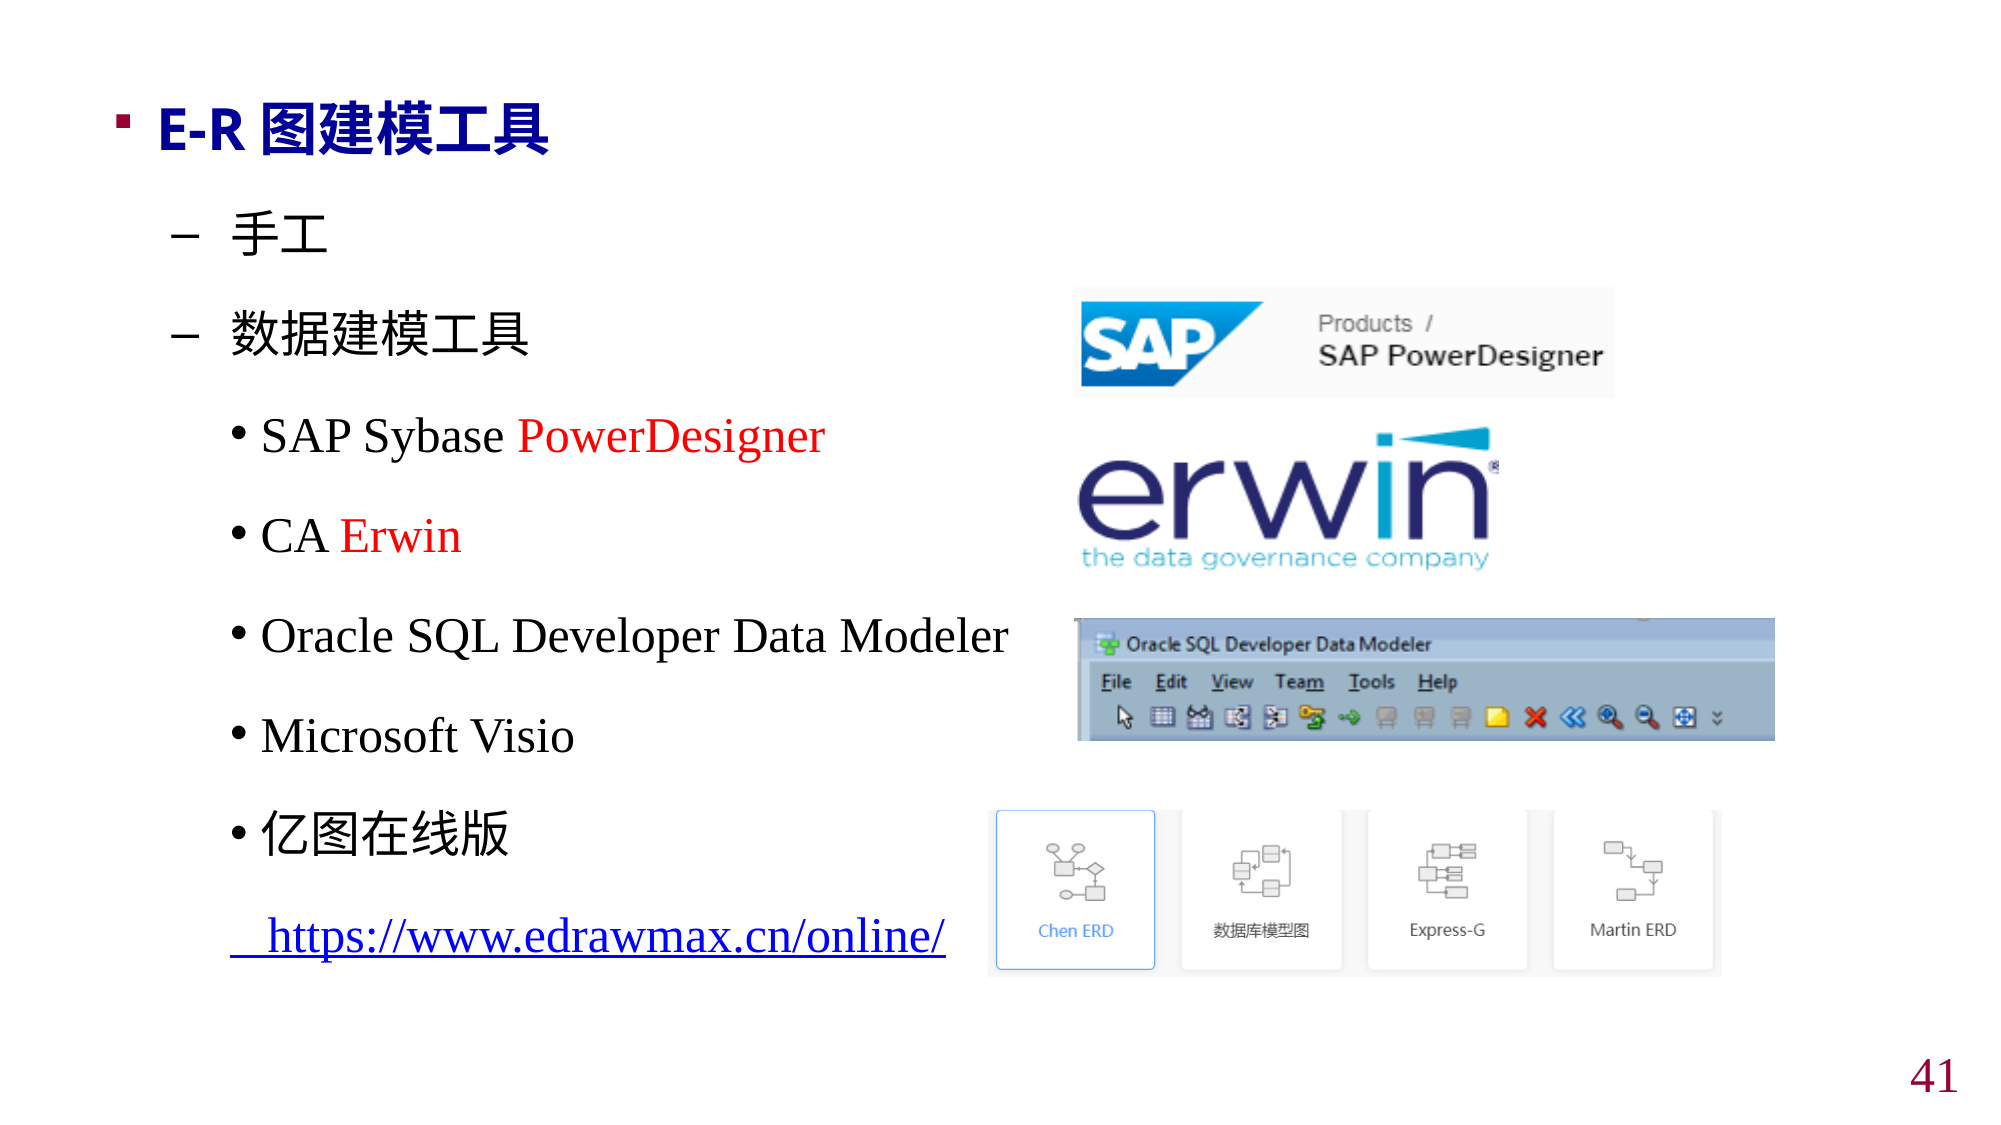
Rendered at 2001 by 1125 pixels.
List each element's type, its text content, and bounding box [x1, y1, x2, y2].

slide_number 40 [1550, 1048, 1975, 1096]
list E-R图建模工具 手工 数据建模工具 SAP Sybase PowerDesigner CA Erwin Oracle SQL Developer Data Modeler Microsoft Visio 亿图在线版 https://www.edrawmax.cn/online/ [97, 50, 1904, 1073]
picture [987, 809, 1723, 977]
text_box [1074, 287, 1776, 741]
